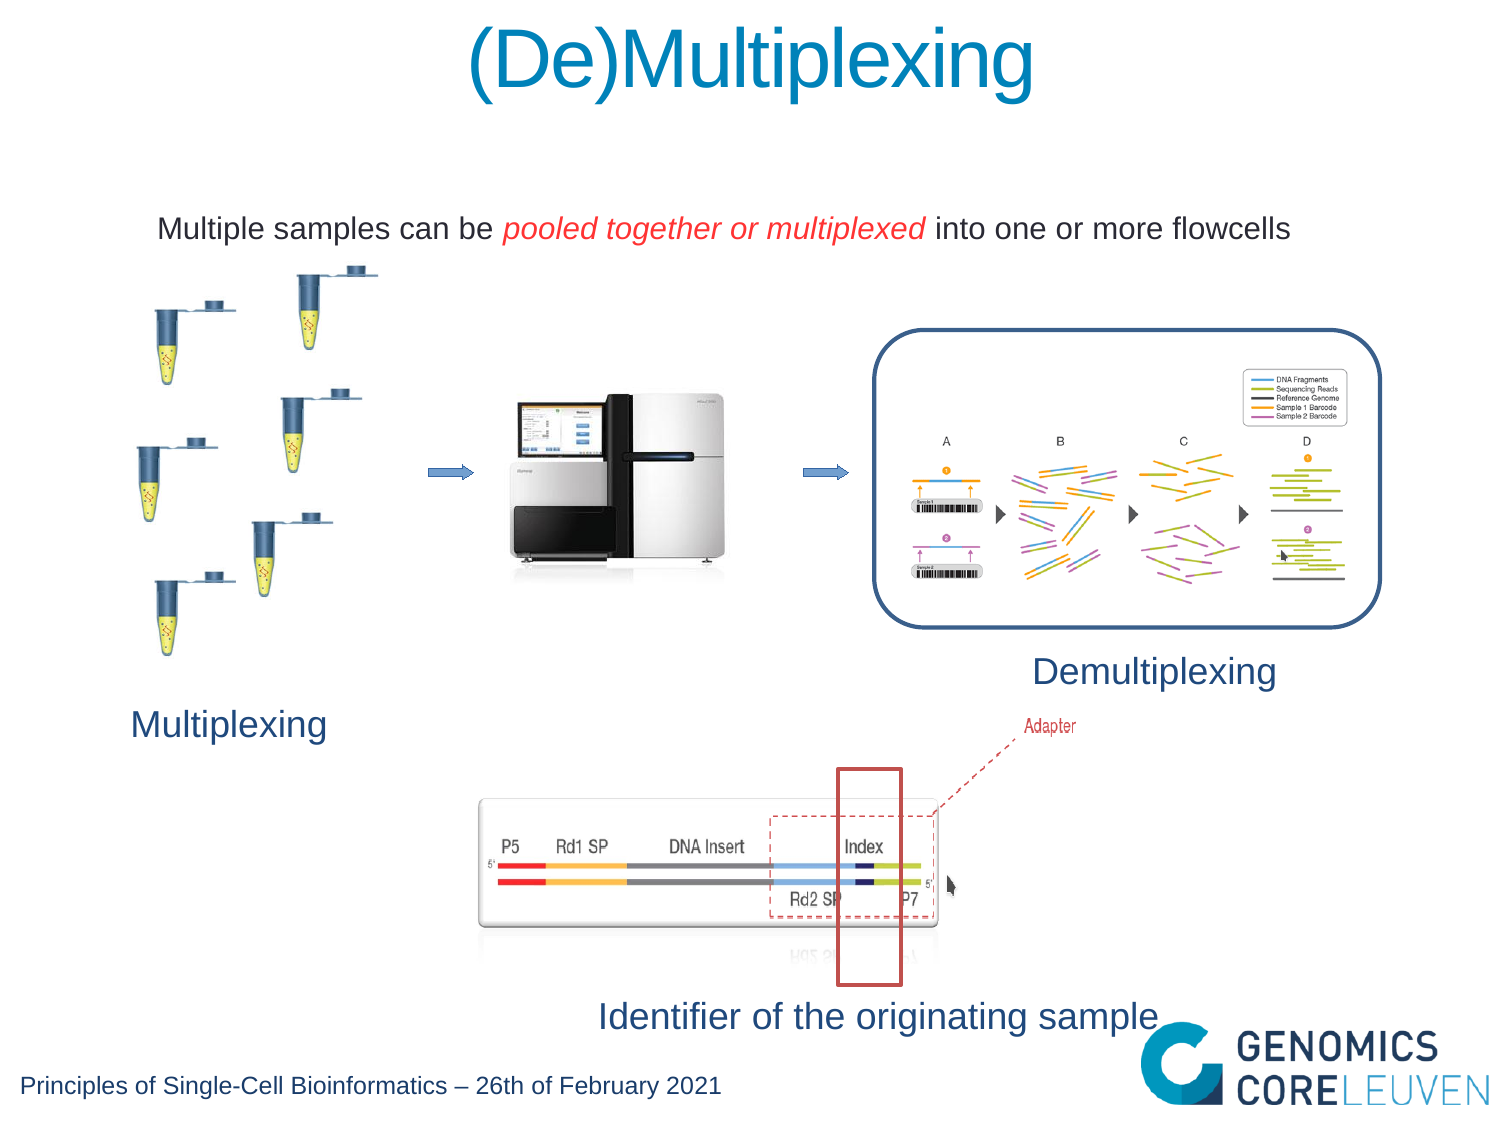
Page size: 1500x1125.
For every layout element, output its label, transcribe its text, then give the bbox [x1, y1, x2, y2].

text_box [803, 464, 849, 480]
text_box Multiple samples can be pooled together or multiplexed into one or more flowcells [121, 205, 1327, 695]
picture [139, 296, 243, 402]
picture [503, 366, 732, 616]
text_box [872, 327, 1383, 630]
text_box Multiplexing [115, 692, 357, 752]
picture [1133, 1018, 1496, 1111]
picture [281, 260, 385, 367]
text_box Identifier of the originating sample [583, 984, 1183, 1045]
text_box Demultiplexing [1017, 639, 1364, 699]
text_box (De)Multiplexing [4, 3, 1500, 105]
text_box [428, 464, 474, 480]
picture [121, 433, 225, 539]
picture [441, 708, 1103, 990]
picture [139, 507, 340, 674]
picture [265, 384, 369, 491]
picture [900, 360, 1352, 588]
